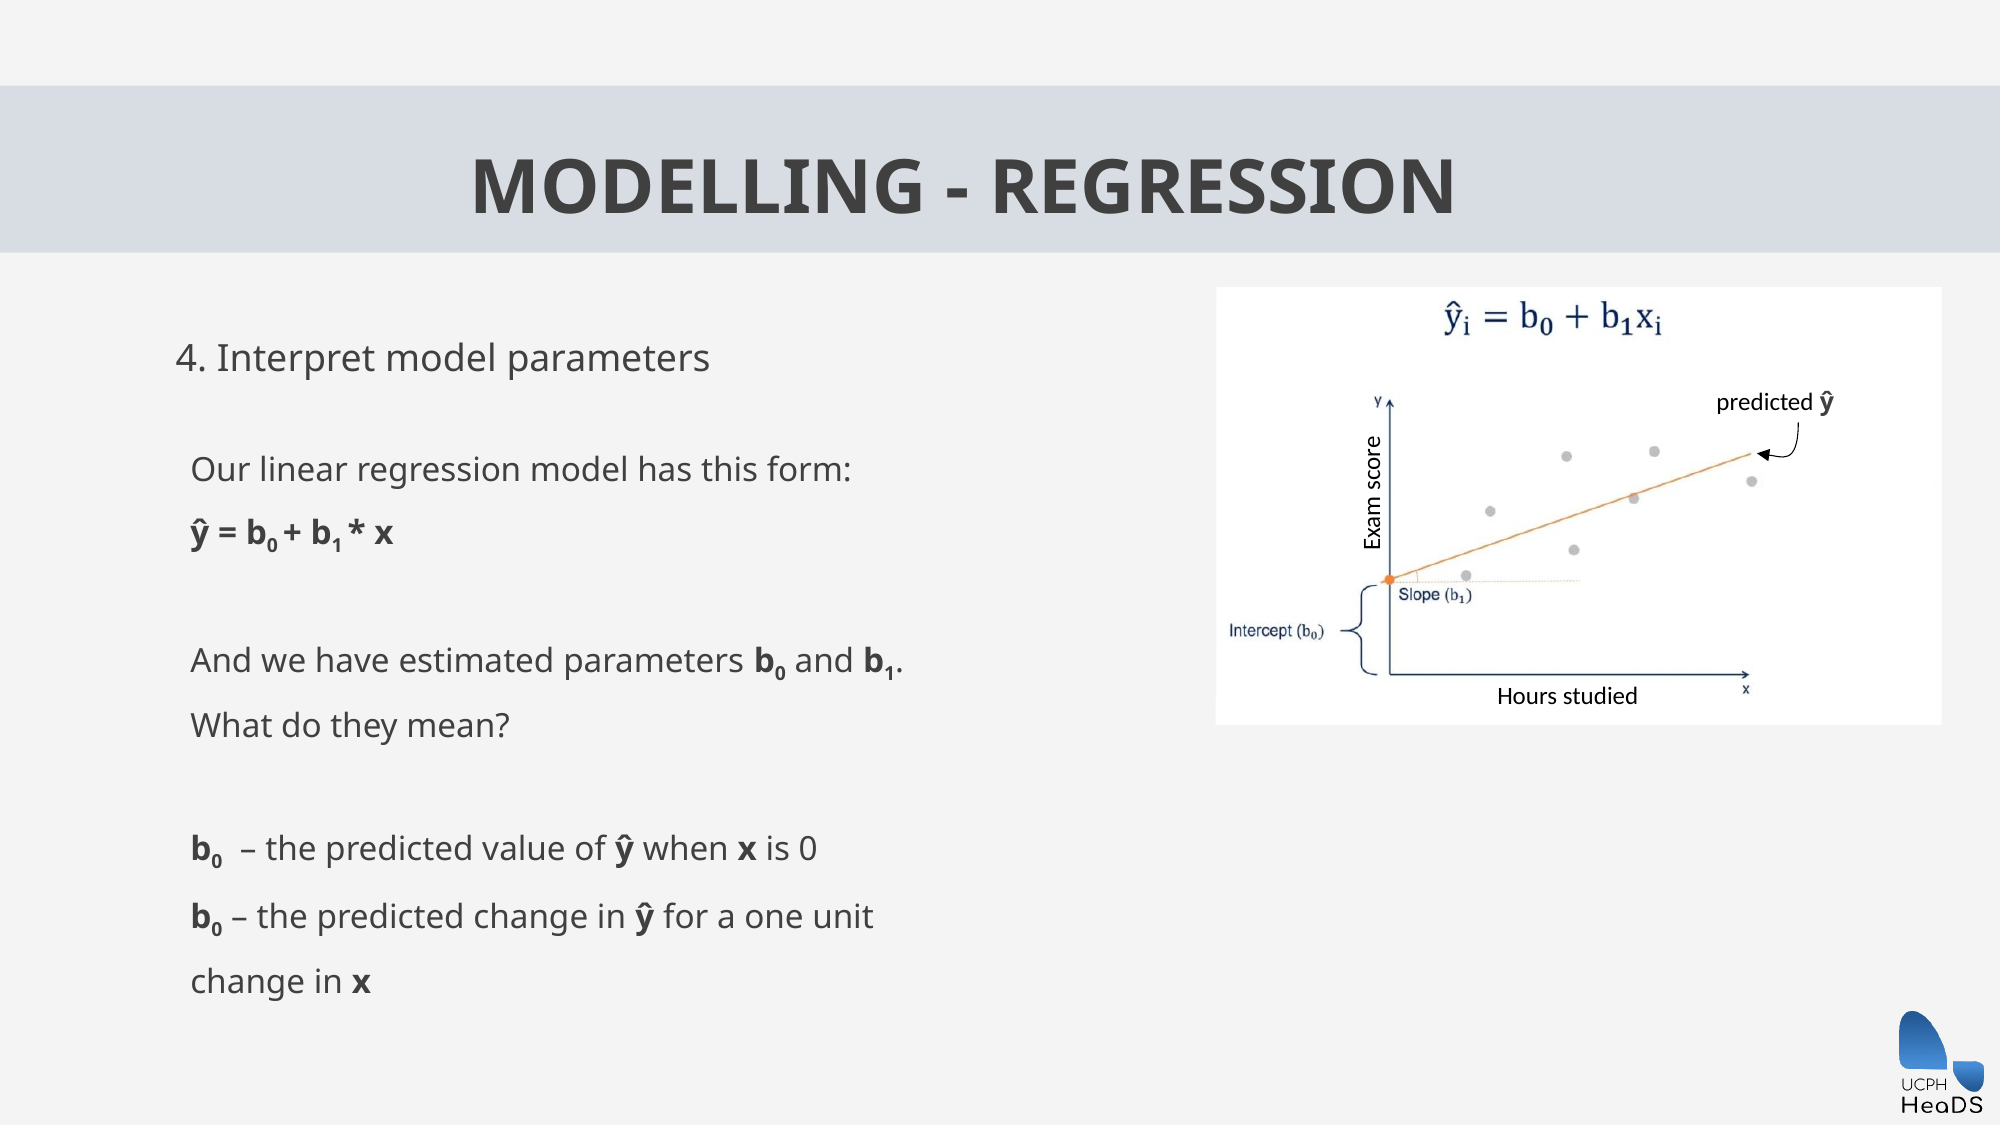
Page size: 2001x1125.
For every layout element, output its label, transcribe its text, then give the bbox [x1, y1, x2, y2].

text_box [1762, 417, 1793, 459]
text_box [0, 85, 2000, 253]
text_box 4. Interpret model parameters [175, 311, 972, 380]
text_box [1215, 287, 1942, 725]
picture [1899, 1011, 1984, 1113]
text_box MODELLING - REGRESSION [197, 120, 1732, 229]
text_box Our linear regression model has this form: ŷ = b0 + b1 * x And we have estimated parameters b0 and b1. What do they mean? b0 – the predicted value of ŷ when x is 0 b0 – the predicted change in ŷ for a one unit change in x [175, 421, 1003, 1068]
